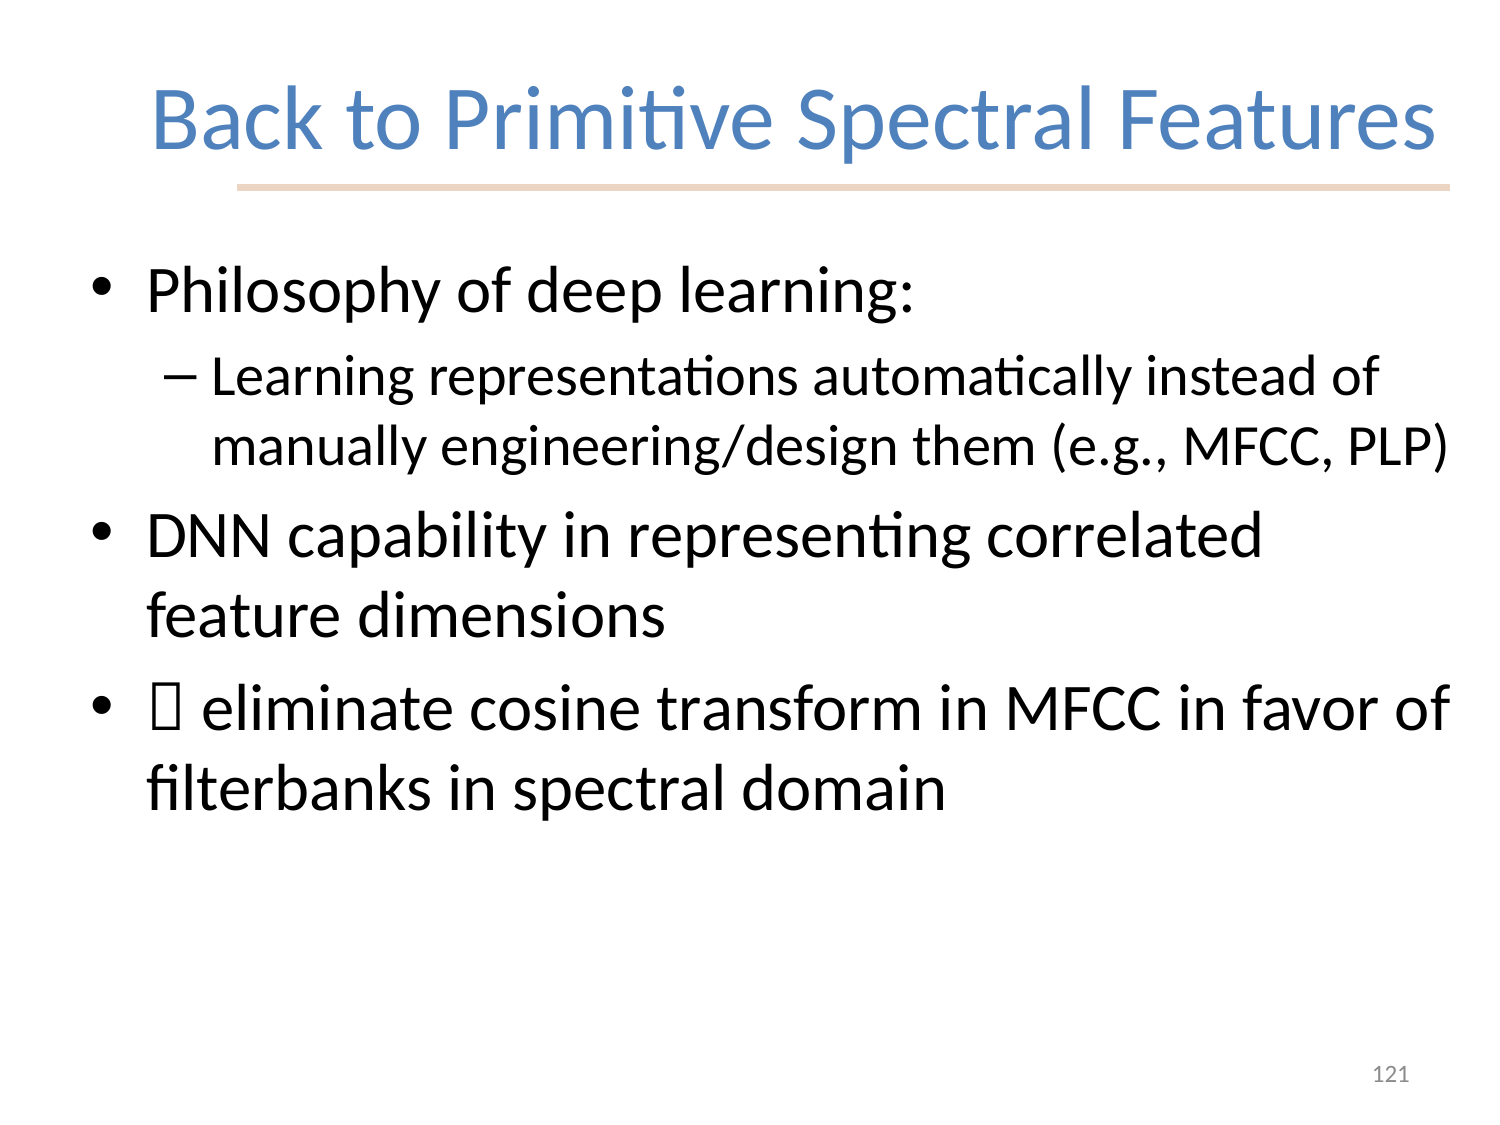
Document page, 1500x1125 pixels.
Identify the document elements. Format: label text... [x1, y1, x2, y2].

title Back to Primitive Spectral Features [120, 19, 1470, 207]
list Philosophy of deep learning: Learning representations automatically instead of manually engineering/design them (e.g., MFCC, PLP) DNN capability in representing correlated feature dimensions  eliminate cosine transform in MFCC in favor of filterbanks in spectral domain [75, 237, 1470, 1061]
slide_number 121 [1074, 1042, 1425, 1103]
